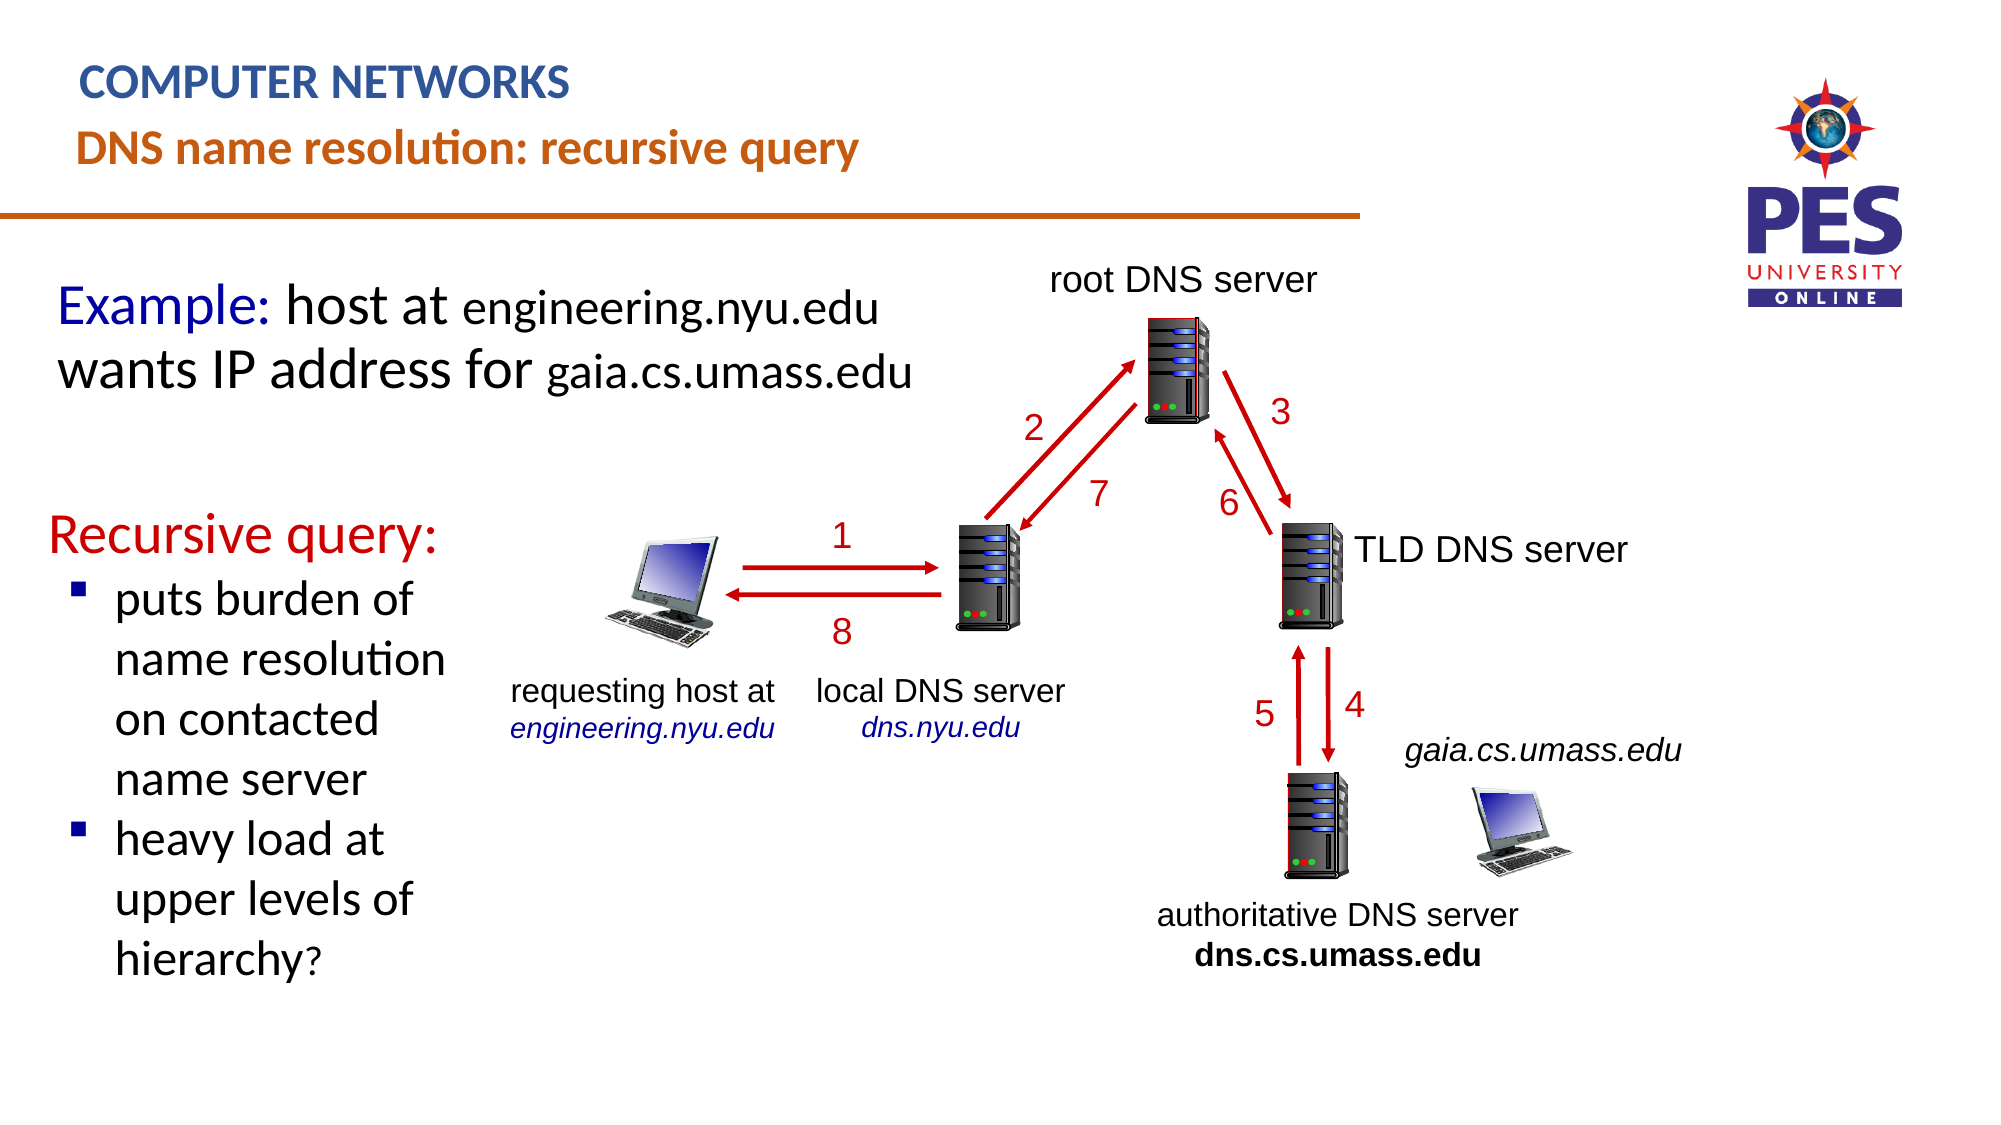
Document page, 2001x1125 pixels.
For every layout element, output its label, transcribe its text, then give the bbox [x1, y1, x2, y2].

text_box DNS name resolution: recursive query [60, 106, 1374, 182]
text_box 8 [816, 599, 868, 660]
text_box 2 [1008, 395, 1060, 455]
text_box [1145, 317, 1210, 424]
text_box Recursive query: puts burden of name resolution on contacted name server heavy load at upper levels of hierarchy? [33, 488, 482, 869]
text_box TLD DNS server [1326, 517, 1657, 578]
text_box [1322, 647, 1335, 763]
text_box gaia.cs.umass.edu [1389, 720, 1698, 776]
text_box authoritative DNS server dns.cs.umass.edu [1142, 885, 1535, 981]
text_box [1060, 359, 1136, 440]
text_box 4 [1329, 672, 1381, 733]
text_box 7 [1074, 461, 1125, 521]
text_box [1214, 428, 1272, 535]
text_box [1292, 645, 1305, 766]
text_box [1257, 440, 1291, 509]
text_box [577, 531, 723, 657]
text_box [1021, 403, 1137, 531]
text_box 6 [1203, 470, 1255, 531]
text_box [786, 661, 1095, 753]
text_box requesting host at engineering.nyu.edu [495, 661, 786, 752]
text_box 5 [1239, 681, 1290, 742]
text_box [1279, 523, 1344, 629]
text_box COMPUTER NETWORKS [64, 41, 1295, 106]
text_box Example: host at engineering.nyu.edu wants IP address for gaia.cs.umass.edu [20, 267, 950, 442]
text_box 1 [816, 503, 868, 564]
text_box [1284, 773, 1350, 879]
text_box [725, 588, 942, 601]
text_box 3 [1182, 379, 1379, 440]
picture [1748, 76, 1902, 307]
text_box root DNS server [1018, 247, 1349, 308]
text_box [1468, 783, 1598, 885]
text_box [956, 524, 1021, 631]
text_box [742, 561, 940, 575]
